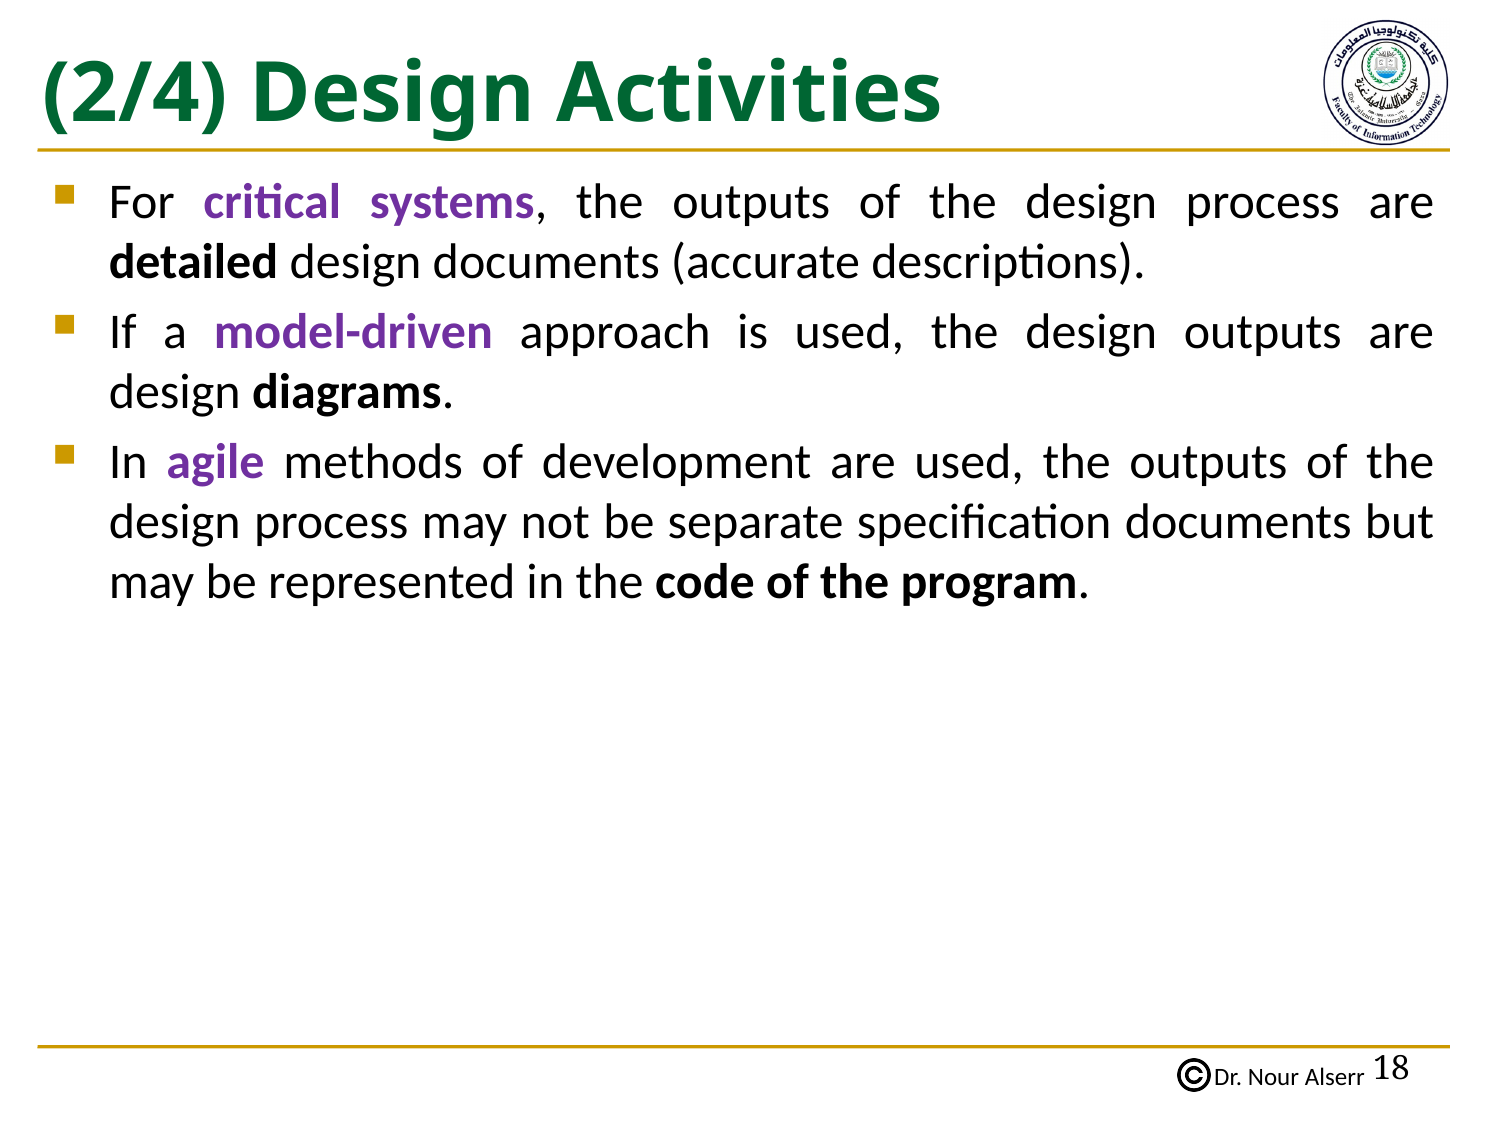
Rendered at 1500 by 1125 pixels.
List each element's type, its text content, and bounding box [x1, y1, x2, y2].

list For critical systems, the outputs of the design process are detailed design documents (accurate descriptions). If a model-driven approach is used, the design outputs are design diagrams. In agile methods of development are used, the outputs of the design process may not be separate specification documents but may be represented in the code of the program. [37, 160, 1451, 962]
picture [1321, 18, 1450, 30]
title (2/4) Design Activities [26, 30, 1461, 207]
slide_number 18 [1074, 1023, 1426, 1100]
